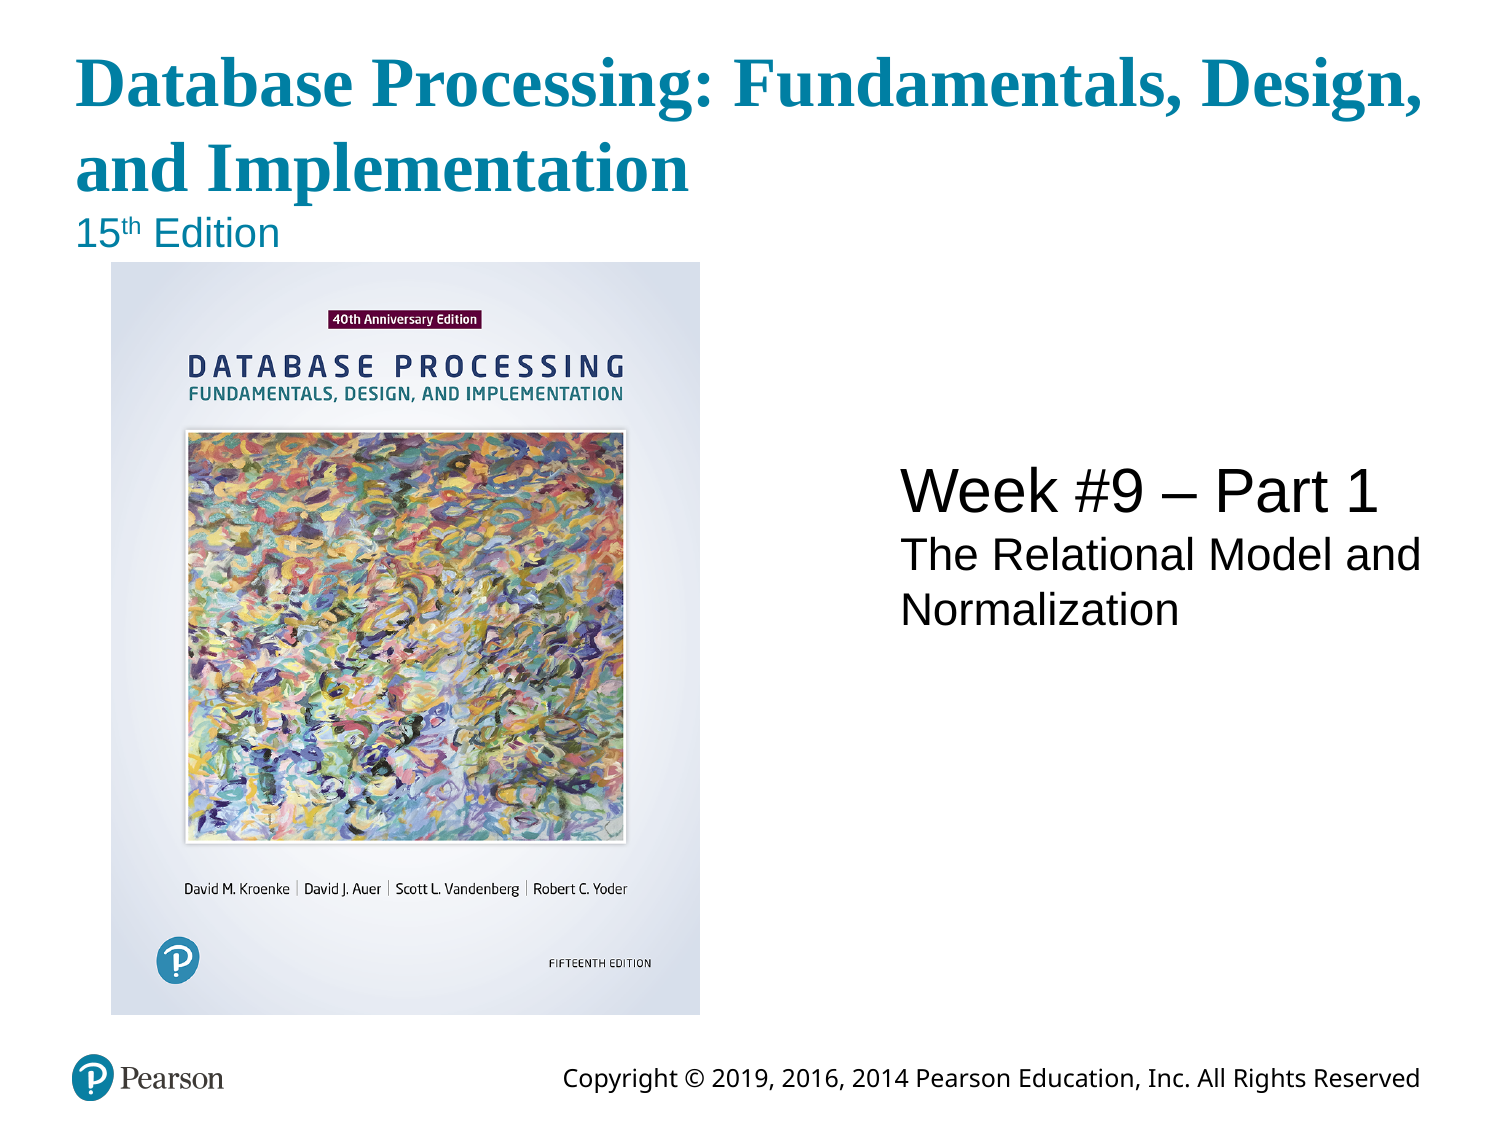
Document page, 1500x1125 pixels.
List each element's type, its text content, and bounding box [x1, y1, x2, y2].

list The Relational Model and Normalization [900, 525, 1500, 1005]
list 15th Edition [75, 205, 1425, 1005]
picture [98, 1054, 224, 1101]
picture [72, 1054, 88, 1070]
picture [111, 262, 700, 1016]
list Week #9 – Part 1 [900, 262, 1500, 525]
picture [72, 1087, 83, 1101]
picture [80, 1063, 106, 1088]
title Database Processing: Fundamentals, Design, and Implementation [75, 35, 1425, 205]
